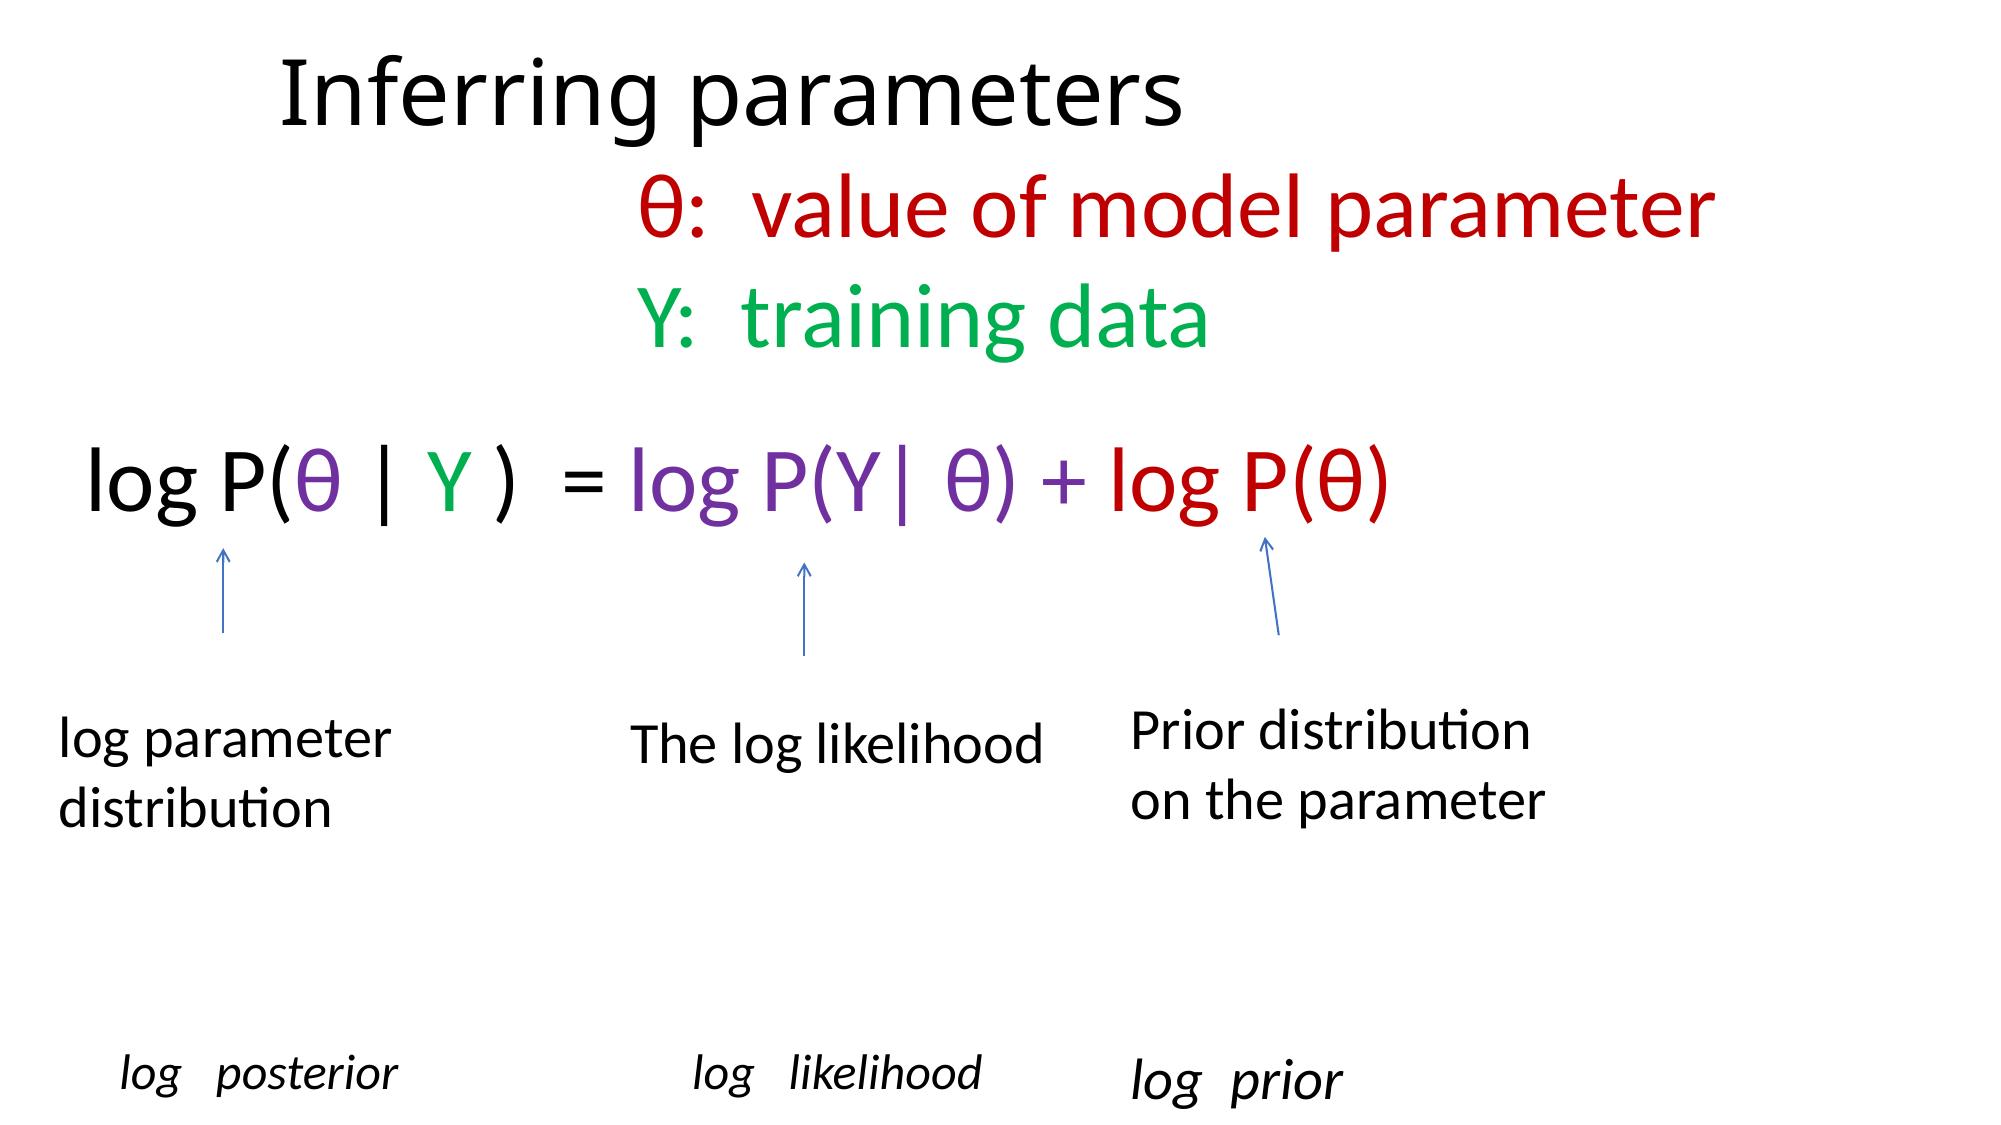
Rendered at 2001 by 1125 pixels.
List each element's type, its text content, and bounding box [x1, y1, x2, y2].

text_box θ: value of model parameter Y: training data [622, 138, 1734, 373]
title Inferring parameters [264, 10, 1725, 182]
text_box log P(θ | Y ) = log P(Y| θ) + log P(θ) [71, 412, 1409, 538]
text_box log likelihood [677, 1032, 998, 1107]
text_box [1264, 536, 1279, 636]
text_box log posterior [104, 1032, 414, 1107]
text_box The log likelihood [615, 698, 1060, 923]
text_box Prior distribution on the parameter log prior [1116, 683, 1562, 1119]
text_box log parameter distribution [44, 691, 415, 847]
